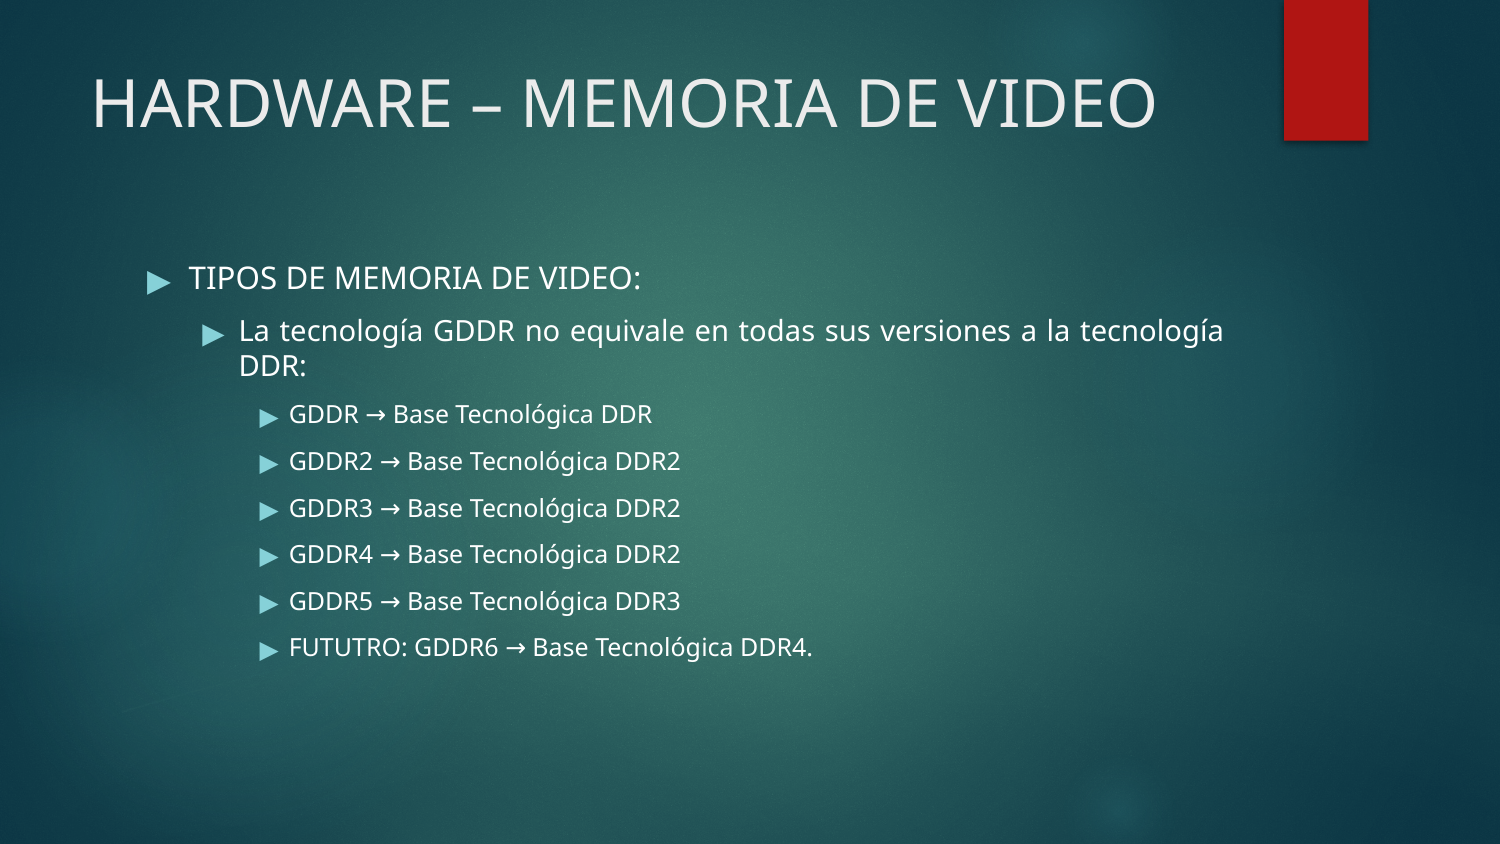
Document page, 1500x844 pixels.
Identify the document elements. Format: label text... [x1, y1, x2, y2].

picture [0, 0, 1500, 844]
list TIPOS DE MEMORIA DE VIDEO: La tecnología GDDR no equivale en todas sus versiones a la tecnología DDR: GDDR → Base Tecnológica DDR GDDR2 → Base Tecnológica DDR2 GDDR3 → Base Tecnológica DDR2 GDDR4 → Base Tecnológica DDR2 GDDR5 → Base Tecnológica DDR3 FUTUTRO: GDDR6 → Base Tecnológica DDR4. [135, 252, 1237, 769]
title HARDWARE – MEMORIA DE VIDEO [79, 55, 1237, 228]
